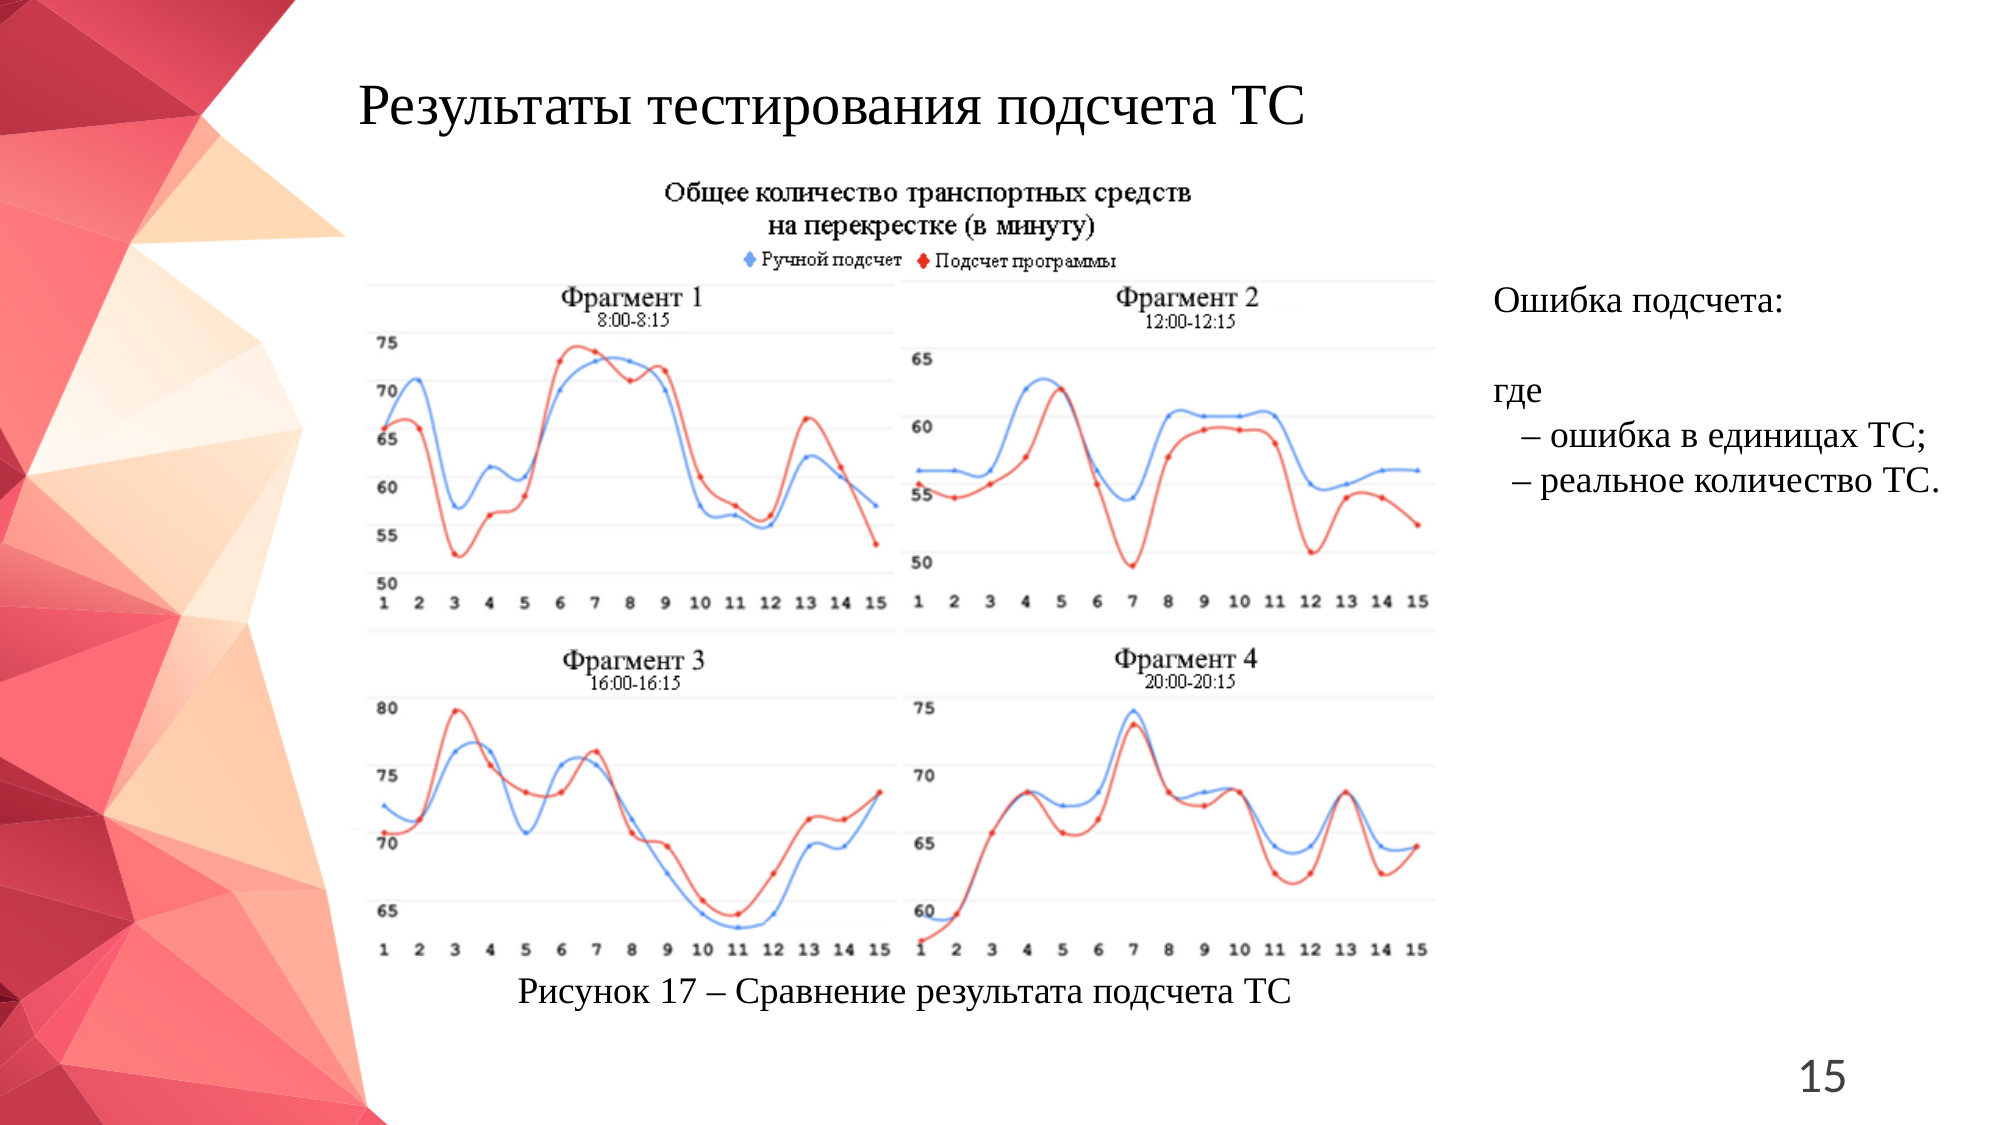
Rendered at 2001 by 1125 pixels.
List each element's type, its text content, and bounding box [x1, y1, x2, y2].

picture [0, 0, 2000, 1125]
slide_number 15 [1412, 1042, 1863, 1103]
text_box Рисунок 17 – Сравнение результата подсчета ТС [442, 964, 1368, 1060]
text_box Результаты тестирования подсчета ТС [343, 51, 1863, 160]
